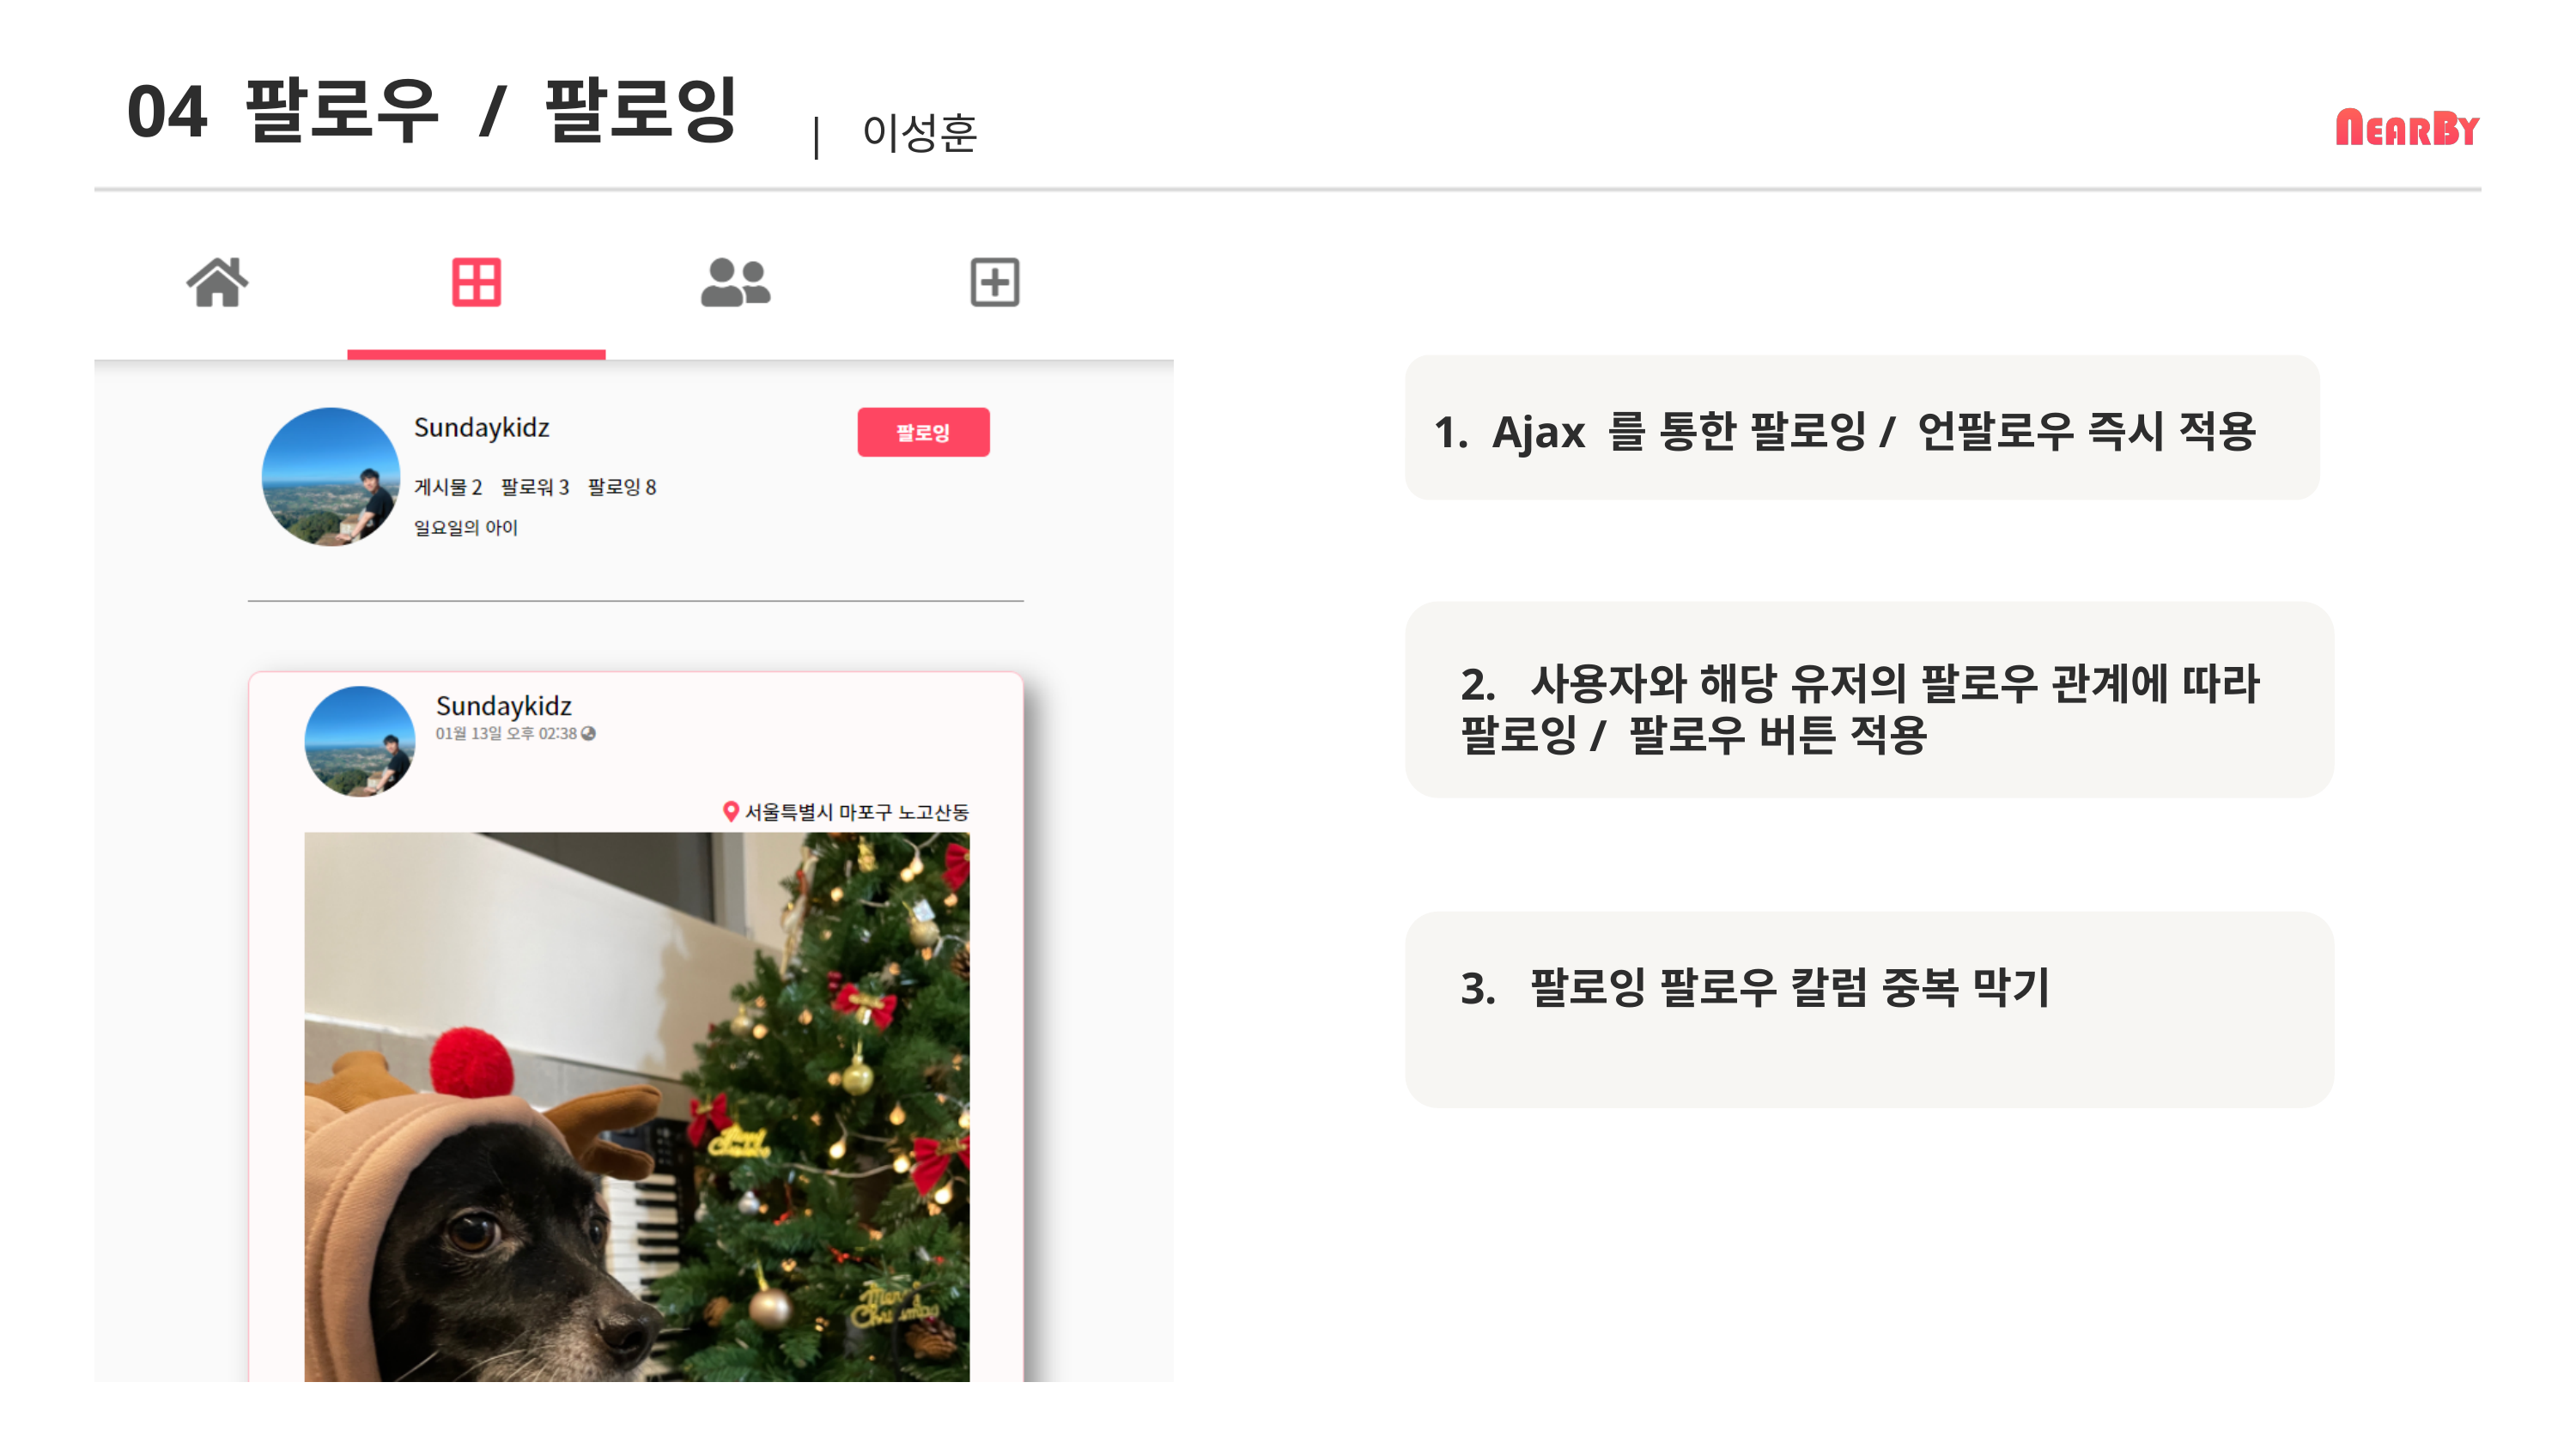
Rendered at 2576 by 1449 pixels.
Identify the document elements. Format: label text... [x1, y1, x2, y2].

text_box 04 팔로우 / 팔로잉 [113, 58, 859, 158]
text_box | 이성훈 [792, 100, 1181, 165]
picture [2319, 93, 2493, 160]
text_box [94, 181, 2482, 198]
text_box 3. 팔로잉 팔로우 칼럼 중복 막기 [1448, 955, 2301, 1019]
text_box [1403, 353, 2323, 502]
text_box [1403, 599, 2336, 800]
text_box [1403, 909, 2336, 1110]
text_box 1. Ajax 를 통한 팔로잉/ 언팔로우 즉시 적용 [1415, 398, 2276, 464]
picture [94, 214, 1175, 1382]
text_box 2. 사용자와 해당 유저의 팔로우 관계에 따라 팔로잉/ 팔로우 버튼 적용 [1448, 650, 2301, 767]
